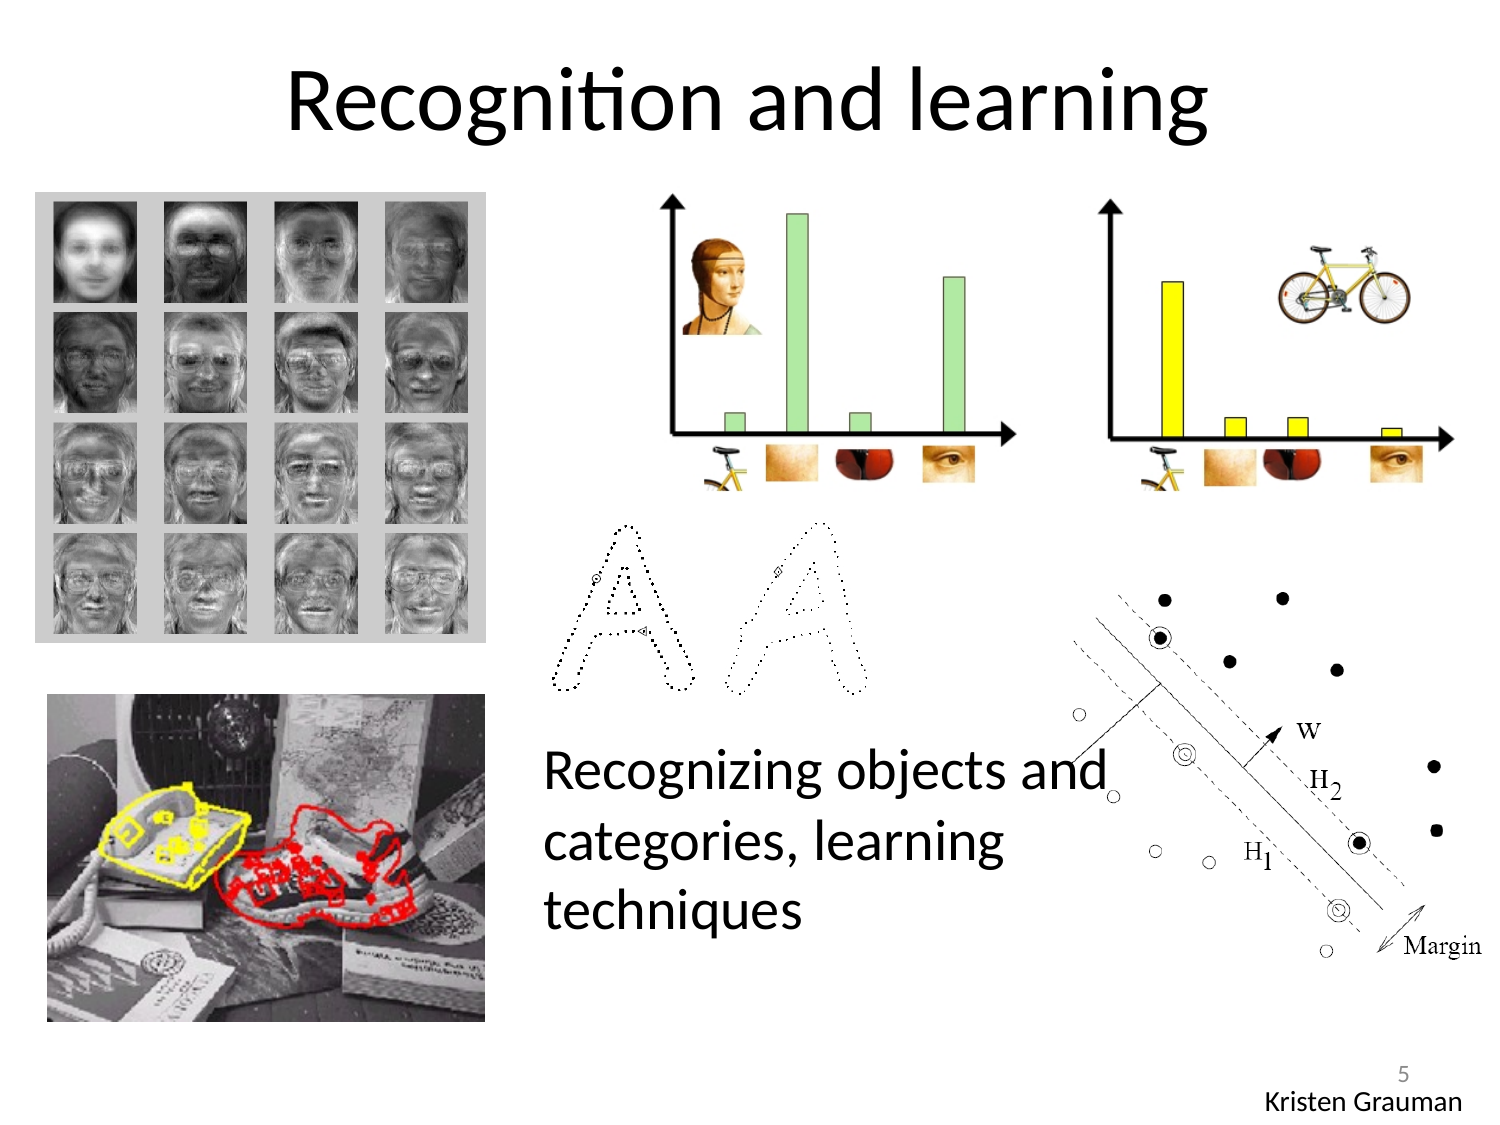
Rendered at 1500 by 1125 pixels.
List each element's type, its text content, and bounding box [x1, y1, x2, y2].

text_box Recognizing objects and categories, learning techniques [528, 724, 1063, 949]
picture [1068, 526, 1500, 986]
title Recognition and learning [73, 0, 1424, 188]
picture [537, 511, 892, 711]
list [35, 192, 486, 643]
picture [652, 186, 1500, 497]
slide_number 5 [1074, 1042, 1425, 1103]
picture [46, 694, 485, 1022]
text_box Kristen Grauman [1249, 1074, 1500, 1125]
